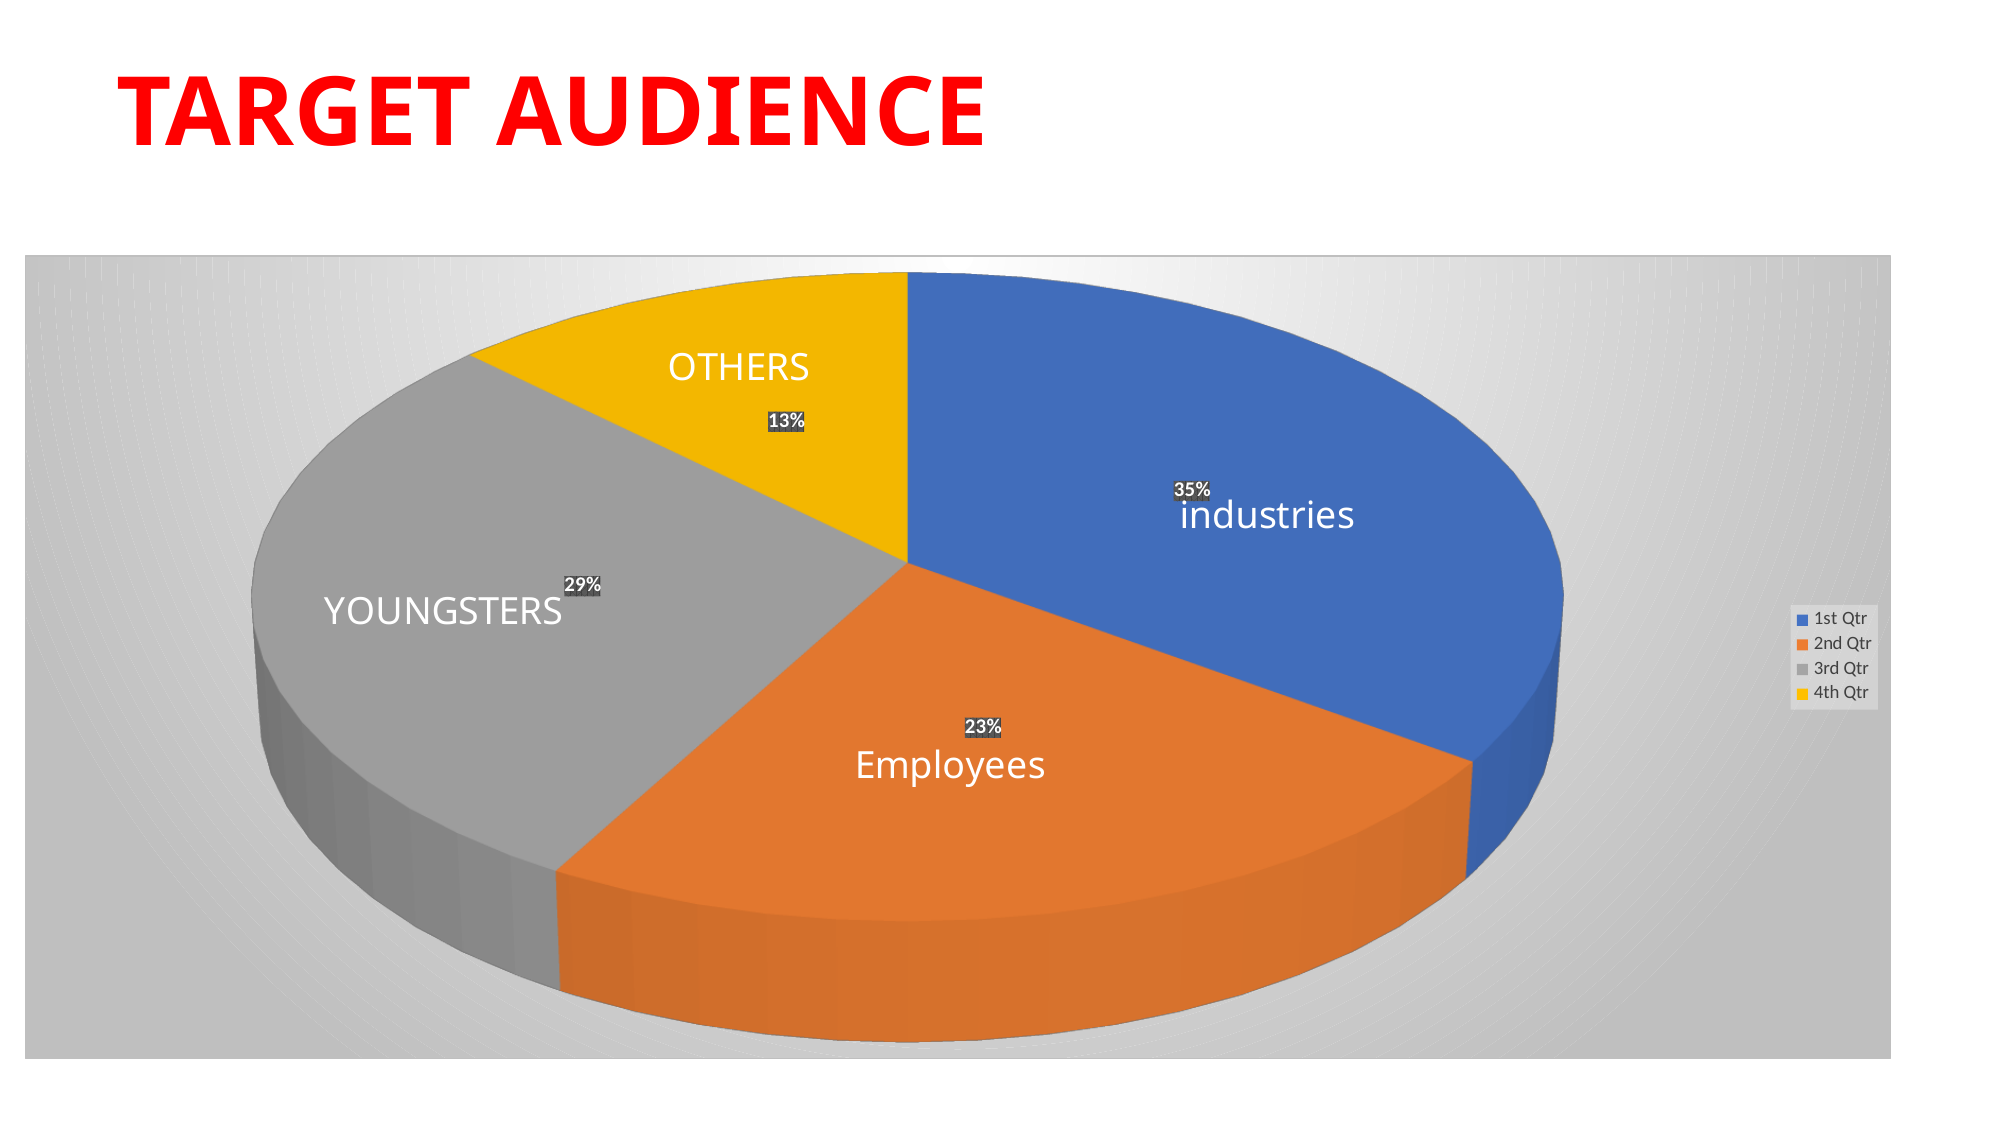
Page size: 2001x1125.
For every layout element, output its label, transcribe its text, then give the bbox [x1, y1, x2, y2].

chart [24, 255, 1892, 1060]
list TARGET AUDIENCE [101, 55, 2000, 175]
